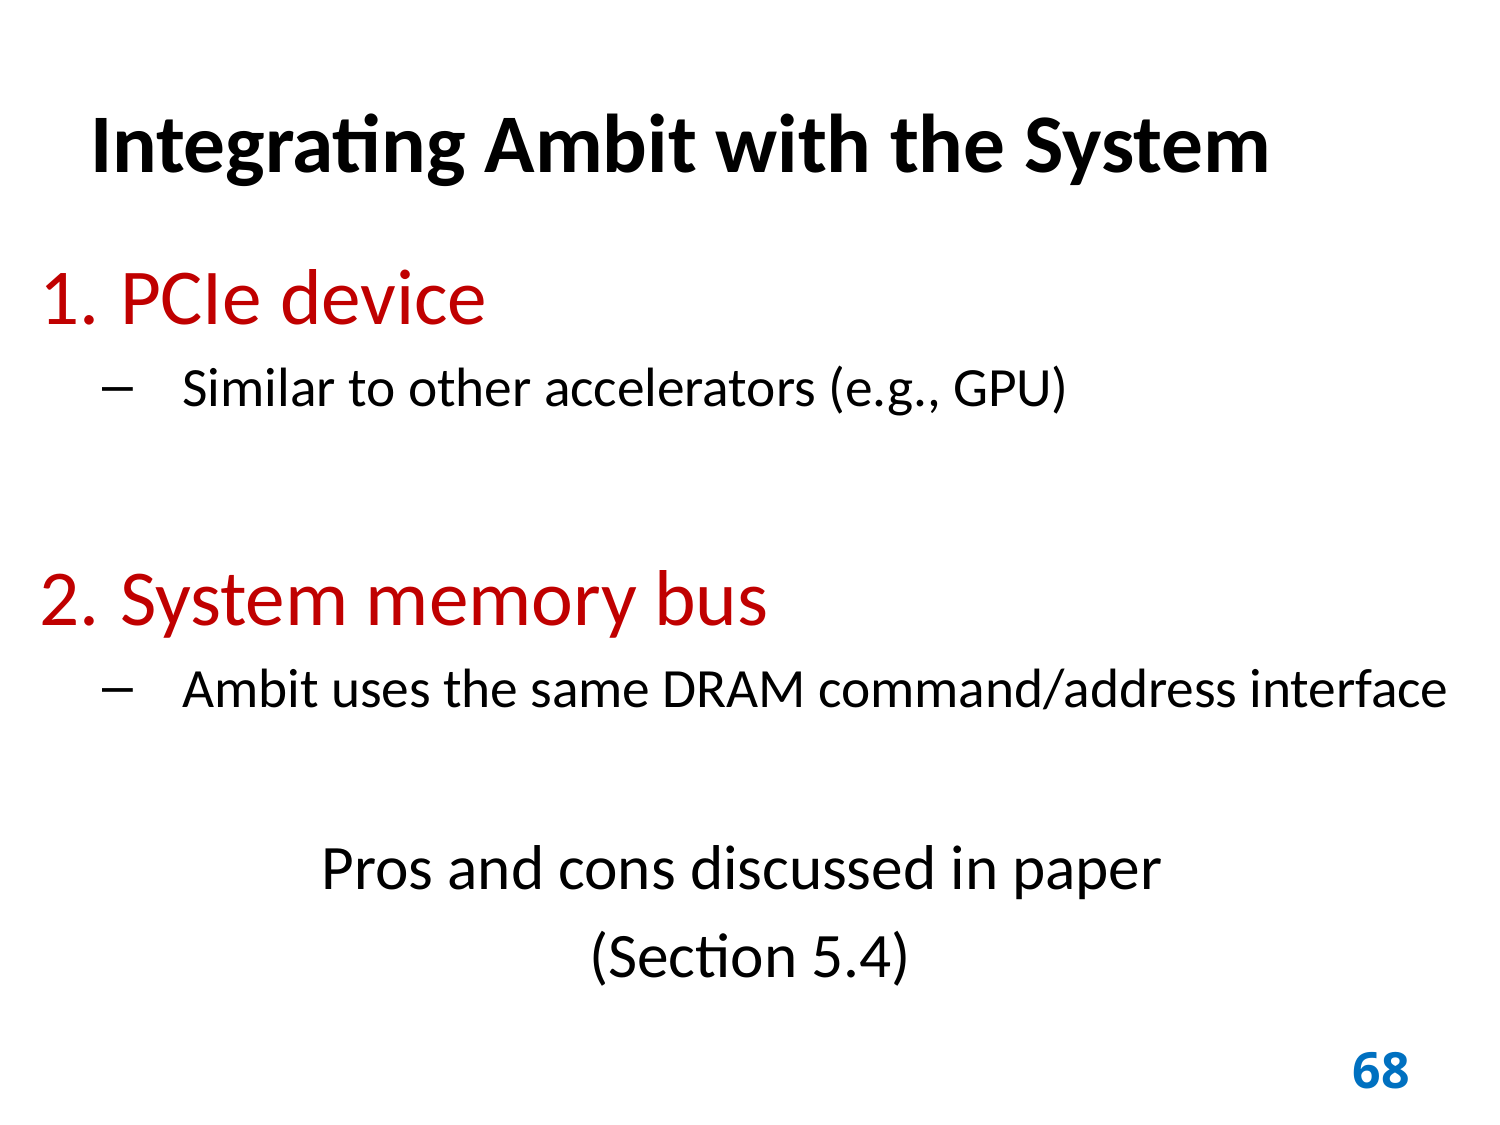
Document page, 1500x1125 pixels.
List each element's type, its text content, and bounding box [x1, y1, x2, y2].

title Integrating Ambit with the System [75, 45, 1425, 233]
slide_number 68 [1074, 1042, 1425, 1103]
list PCIe device Similar to other accelerators (e.g., GPU) System memory bus Ambit uses the same DRAM command/address interface Pros and cons discussed in paper (Section 5.4) [24, 237, 1475, 1050]
